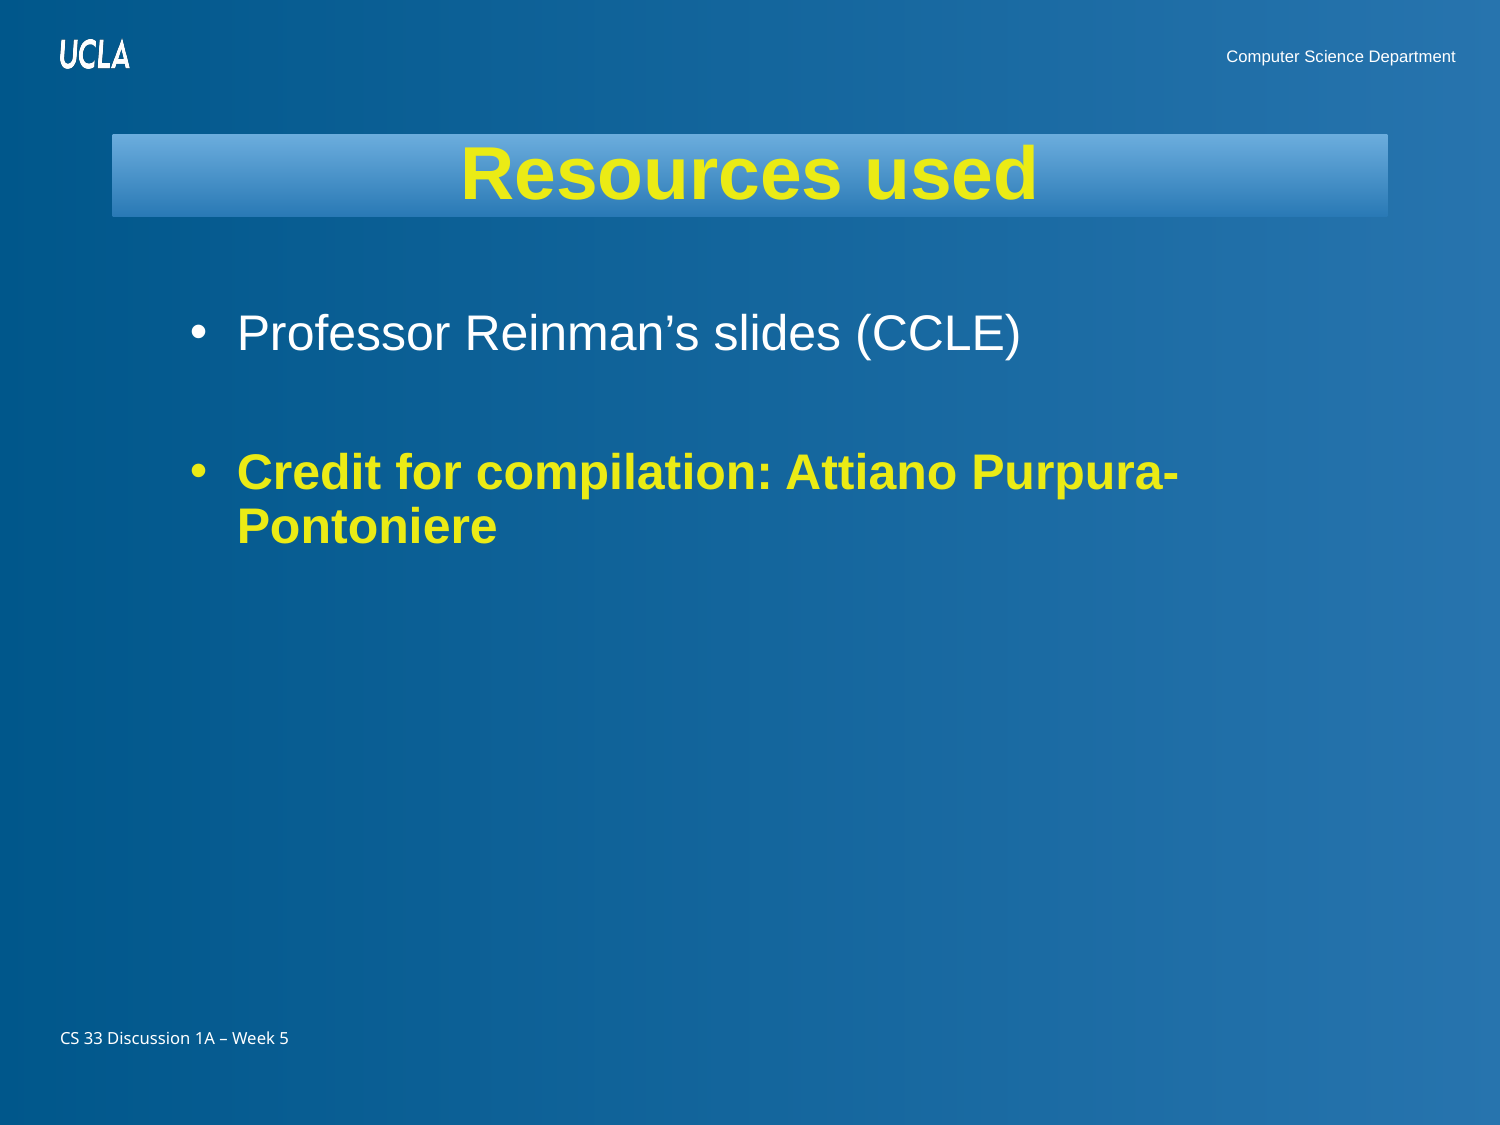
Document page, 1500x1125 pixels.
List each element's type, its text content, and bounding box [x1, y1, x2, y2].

picture [60, 38, 130, 69]
title Resources used [112, 134, 1388, 217]
subtitle Professor Reinman’s slides (CCLE) Credit for compilation: Attiano Purpura-Pontoniere [174, 299, 1425, 567]
